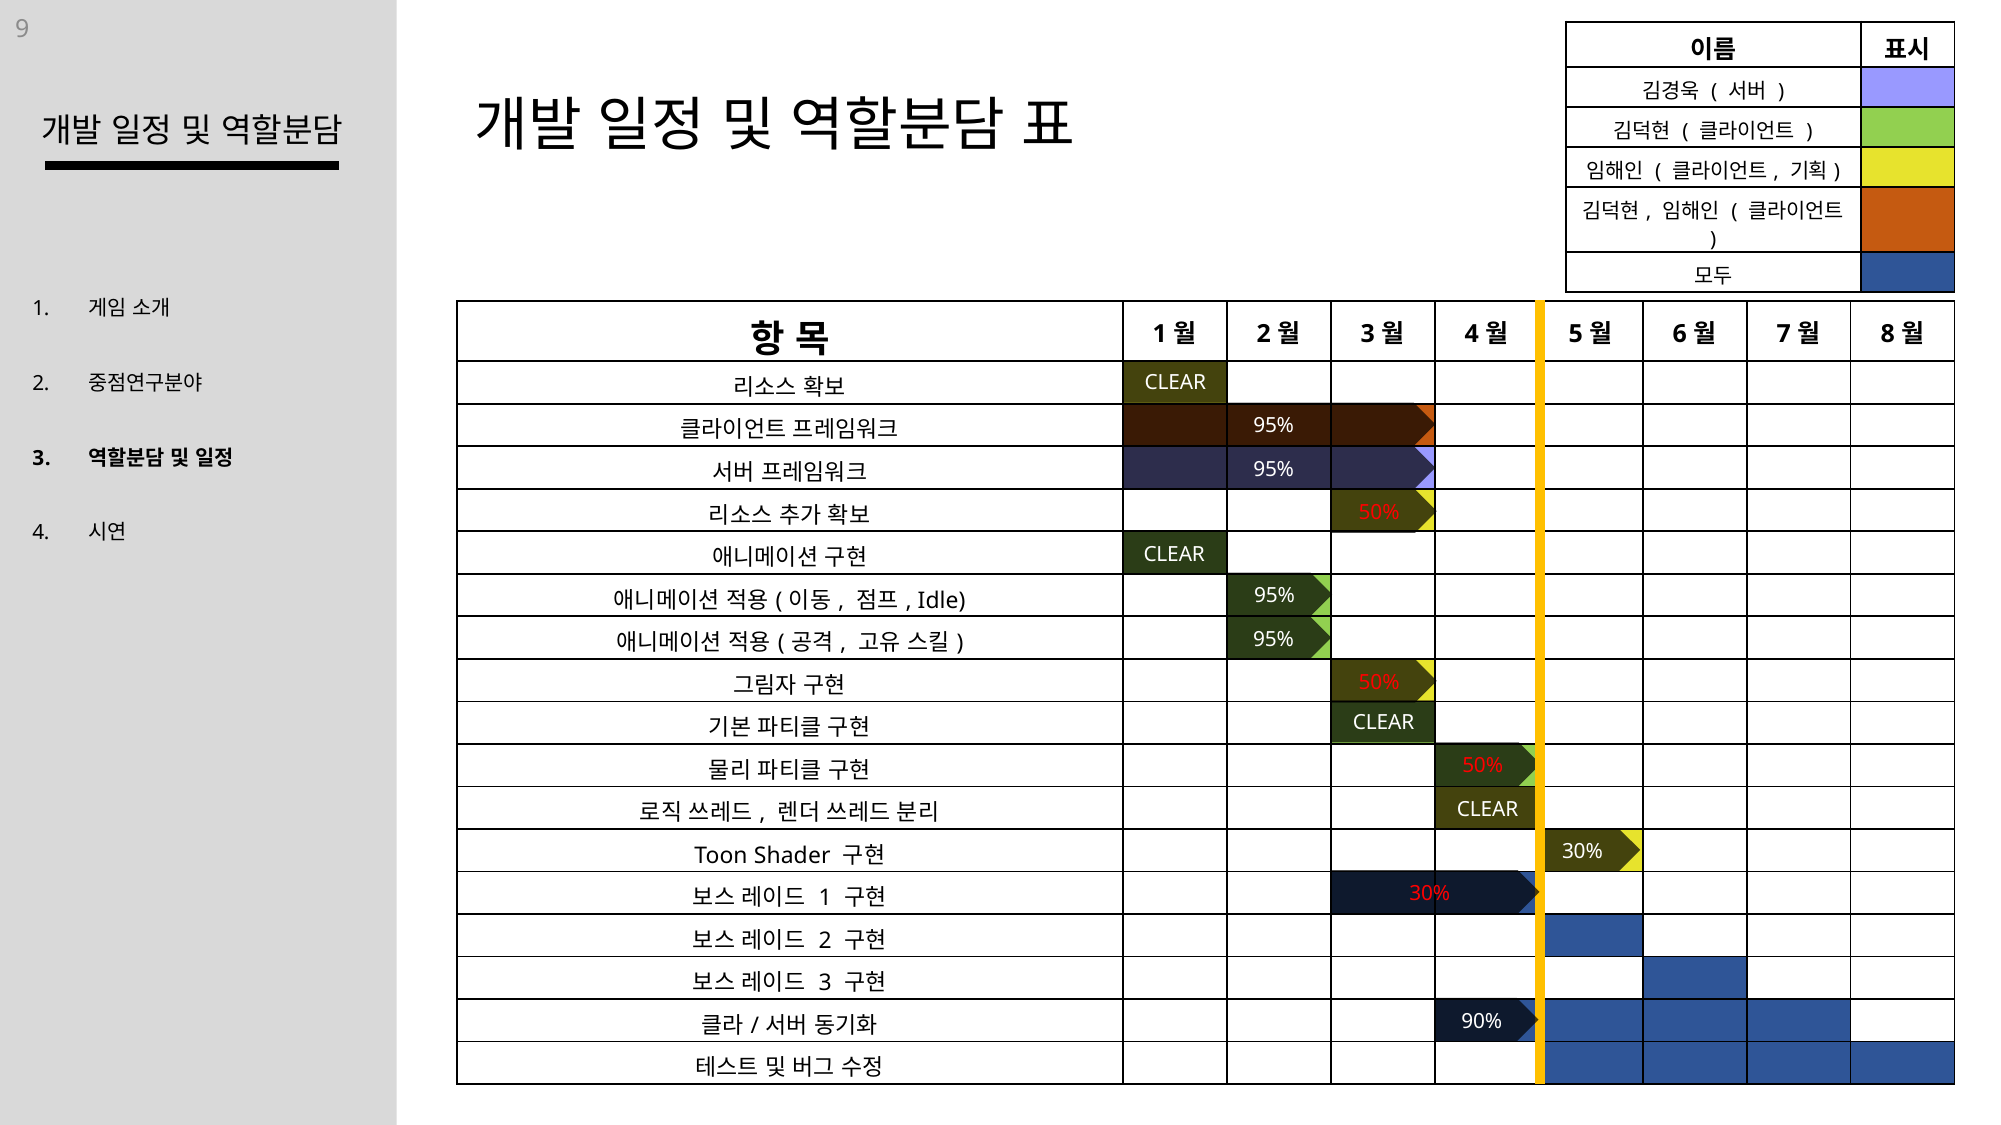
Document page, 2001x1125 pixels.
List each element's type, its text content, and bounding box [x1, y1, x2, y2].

table_cell [1748, 1000, 1850, 1041]
table_cell [1644, 617, 1746, 658]
table_cell 리소스 확보 [458, 362, 1122, 403]
table_cell [1545, 617, 1642, 658]
table_cell 클라/서버 동기화 [458, 1000, 1122, 1041]
table_cell [1851, 745, 1954, 786]
table_cell [1851, 575, 1954, 615]
table_cell [1644, 575, 1746, 615]
table_cell 서버 프레임워크 [458, 447, 1121, 488]
table_header 6월 [1644, 302, 1746, 360]
table_cell [1314, 642, 1330, 658]
table_cell 로직 쓰레드, 렌더 쓰레드 분리 [458, 787, 1122, 828]
table_cell [1522, 773, 1535, 786]
table_cell [1436, 617, 1535, 658]
table_cell [1545, 490, 1642, 530]
table_cell [1332, 362, 1434, 403]
table_cell [1436, 1042, 1535, 1083]
table_cell [1228, 957, 1330, 998]
table_cell 리소스 추가 확보 [458, 490, 1122, 530]
table_header 8월 [1851, 302, 1954, 360]
table_cell [1545, 1042, 1642, 1083]
table_cell [1644, 915, 1746, 956]
table_cell [1851, 957, 1954, 998]
table_cell 그림자 구현 [458, 660, 1122, 701]
table_cell [1851, 872, 1954, 913]
table_cell [1545, 745, 1642, 786]
table_cell 김경욱 ( 서버 ) [1567, 68, 1860, 106]
table_cell 애니메이션 적용(이동, 점프, Idle) [458, 575, 1122, 615]
table_cell [1332, 915, 1434, 956]
table_cell [1521, 899, 1535, 913]
table_cell [1851, 1000, 1954, 1041]
table_cell [1644, 532, 1746, 573]
table_cell [1124, 745, 1226, 786]
text_box CLEAR [1330, 699, 1437, 743]
table_cell [1436, 490, 1535, 530]
table_cell [1436, 915, 1535, 956]
table_cell 애니메이션 적용(공격, 고유 스킬) [458, 617, 1122, 658]
table_cell [1124, 660, 1226, 701]
table_cell [1419, 660, 1434, 675]
text_box 95% [1225, 614, 1333, 661]
table_cell [1332, 532, 1434, 573]
table_cell [1644, 830, 1746, 871]
table_cell [1851, 830, 1954, 871]
table_cell [1644, 872, 1746, 913]
table_cell [1124, 617, 1225, 658]
table_cell [1748, 830, 1850, 871]
text_box CLEAR [1121, 531, 1228, 575]
table_cell [1228, 532, 1330, 573]
table_cell [1622, 851, 1642, 871]
text_box 50% [1434, 741, 1535, 786]
table_cell [1644, 447, 1746, 488]
table_cell 모두 [1567, 253, 1860, 291]
table_header 2월 [1228, 302, 1330, 360]
table_cell [1862, 108, 1954, 146]
table_cell [1644, 957, 1746, 998]
table_cell [1421, 517, 1434, 530]
table_cell [1545, 872, 1642, 913]
table_cell [1228, 491, 1330, 530]
table_cell [1851, 915, 1954, 956]
table_cell [1748, 915, 1850, 956]
table_cell [1851, 702, 1954, 743]
table_cell [1862, 253, 1954, 291]
table_cell 김덕현 ( 클라이언트 ) [1567, 108, 1860, 146]
table_cell [1436, 447, 1535, 488]
table_cell [1748, 787, 1850, 828]
table_cell [1524, 745, 1535, 756]
table_cell [1644, 362, 1746, 403]
table_header 1월 [1124, 302, 1226, 359]
table_cell [1436, 957, 1535, 998]
table_cell Toon Shader 구현 [458, 830, 1122, 871]
table_cell 물리 파티클 구현 [458, 745, 1122, 786]
table_cell [1545, 405, 1642, 445]
table_cell [1124, 872, 1226, 913]
table_cell [1332, 830, 1434, 869]
table_cell [1332, 1000, 1434, 1041]
table_cell [1332, 1042, 1434, 1083]
table_cell [1314, 617, 1330, 633]
table_cell [1124, 830, 1226, 871]
table_cell [1644, 702, 1746, 743]
table_cell [1229, 362, 1330, 401]
table_cell [1644, 745, 1746, 786]
table_cell [1644, 660, 1746, 701]
table_cell [1748, 617, 1850, 658]
table_cell [1332, 575, 1434, 615]
text_box CLEAR [1122, 359, 1229, 404]
table_header 이름 [1567, 23, 1860, 66]
table_cell [1228, 872, 1329, 913]
table_cell [1124, 957, 1226, 998]
table_cell [1748, 362, 1850, 403]
table_cell [1644, 1000, 1746, 1041]
table_cell [1545, 532, 1642, 573]
text_box 30% [1545, 827, 1642, 873]
text_box 9 [0, 0, 450, 60]
table_cell [1545, 362, 1642, 403]
table_cell [1545, 447, 1642, 488]
table_cell [1545, 787, 1642, 828]
table_cell [1545, 702, 1642, 743]
table_cell 임해인 ( 클라이언트, 기획) [1567, 148, 1860, 186]
text_box 개발 일정 및 역할분담 표 [459, 79, 1290, 165]
table_cell [1436, 660, 1535, 701]
table_cell [1851, 787, 1954, 828]
table_cell [1228, 1042, 1330, 1083]
table_cell [1644, 490, 1746, 530]
text_box [0, 60, 398, 1125]
table_cell [1748, 957, 1850, 998]
table_header 4월 [1436, 302, 1535, 360]
table_cell [1332, 787, 1434, 828]
text_box 50% [1331, 488, 1439, 534]
table_cell [1315, 600, 1330, 615]
table_cell [1851, 362, 1954, 403]
table_cell [1748, 405, 1850, 445]
table_cell [1228, 915, 1330, 956]
table_cell [1623, 830, 1642, 849]
table_cell [1316, 575, 1330, 589]
table_cell [1228, 702, 1330, 743]
table_cell [1644, 405, 1746, 445]
table_cell [1520, 1026, 1535, 1041]
table_cell [1748, 575, 1850, 615]
table_cell [1124, 915, 1226, 956]
table_header 5월 [1545, 302, 1642, 360]
table_cell 보스 레이드 3 구현 [458, 957, 1122, 998]
table_cell [1418, 472, 1434, 488]
table_cell [1748, 447, 1850, 488]
text_box 95% [1121, 445, 1437, 491]
table_cell [1124, 787, 1226, 828]
table_cell [1851, 447, 1954, 488]
table_cell [1436, 405, 1535, 445]
table_header 7월 [1748, 302, 1850, 360]
table_cell [1748, 702, 1850, 743]
table_cell [1545, 660, 1642, 701]
table_cell 김덕현, 임해인 ( 클라이언트 ) [1567, 188, 1860, 251]
table_cell [1862, 188, 1954, 251]
table_cell [1545, 915, 1642, 956]
table_cell [1748, 872, 1850, 913]
table_cell [1851, 490, 1954, 530]
table_cell [1124, 1000, 1226, 1041]
table_cell [1332, 617, 1434, 658]
table_cell [1748, 1042, 1850, 1083]
table_cell 보스 레이드 2 구현 [458, 915, 1122, 956]
table_cell [1436, 362, 1535, 403]
table_cell [1332, 957, 1434, 998]
table_cell [1419, 490, 1434, 505]
text_box CLEAR [1434, 786, 1535, 830]
table_cell [1851, 660, 1954, 701]
table_cell [1748, 490, 1850, 530]
text_box 30% [1329, 869, 1539, 915]
table_cell [1422, 687, 1434, 699]
table_cell [1545, 575, 1642, 615]
table_cell 애니메이션 구현 [458, 532, 1121, 573]
text_box 90% [1434, 996, 1539, 1043]
table_cell [1228, 1000, 1330, 1041]
table_header 3월 [1332, 302, 1434, 360]
table_cell [1436, 830, 1534, 871]
table_cell [1862, 68, 1954, 106]
table_cell 보스 레이드 1 구현 [458, 872, 1122, 913]
table_cell [1644, 787, 1746, 828]
table_cell [1124, 702, 1226, 743]
text_box 95% [1226, 571, 1334, 616]
table_cell [1332, 745, 1434, 786]
table_cell 클라이언트 프레임워크 [458, 405, 1121, 445]
table_cell [1436, 575, 1535, 615]
table_cell [1228, 745, 1330, 786]
table_cell [1419, 405, 1434, 420]
table_cell [1748, 745, 1850, 786]
table_cell [1124, 575, 1226, 615]
table_header 표시 [1862, 23, 1954, 66]
table_cell [1124, 491, 1226, 530]
table_cell [1644, 1042, 1746, 1083]
table_cell [1228, 660, 1330, 701]
table_cell [1437, 702, 1535, 743]
text_box 개발 일정 및 역할분담 [5, 102, 379, 157]
table_cell [1418, 447, 1434, 463]
table_cell [1862, 148, 1954, 186]
text_box 게임 소개 중점연구분야 역할분담 및 일정 시연 [17, 237, 379, 552]
table_cell [1545, 1000, 1642, 1041]
table_cell [1522, 1000, 1535, 1013]
table_cell [1748, 660, 1850, 701]
table_cell [1851, 405, 1954, 445]
table_cell [1851, 1042, 1954, 1083]
table_cell [1436, 532, 1535, 573]
table_cell [1228, 787, 1330, 828]
text_box 95% [1121, 401, 1437, 446]
table_cell [1851, 532, 1954, 573]
table_cell 테스트 및 버그 수정 [458, 1042, 1122, 1083]
table_cell [1124, 1042, 1226, 1083]
table_cell [1748, 532, 1850, 573]
table_cell 기본 파티클 구현 [458, 702, 1122, 743]
table_header 항 목 [458, 302, 1122, 360]
table_cell [1545, 957, 1642, 998]
text_box 50% [1331, 658, 1439, 699]
table_cell [1523, 872, 1535, 884]
table_cell [1228, 830, 1330, 871]
table_cell [1851, 617, 1954, 658]
table_cell [1418, 429, 1434, 445]
